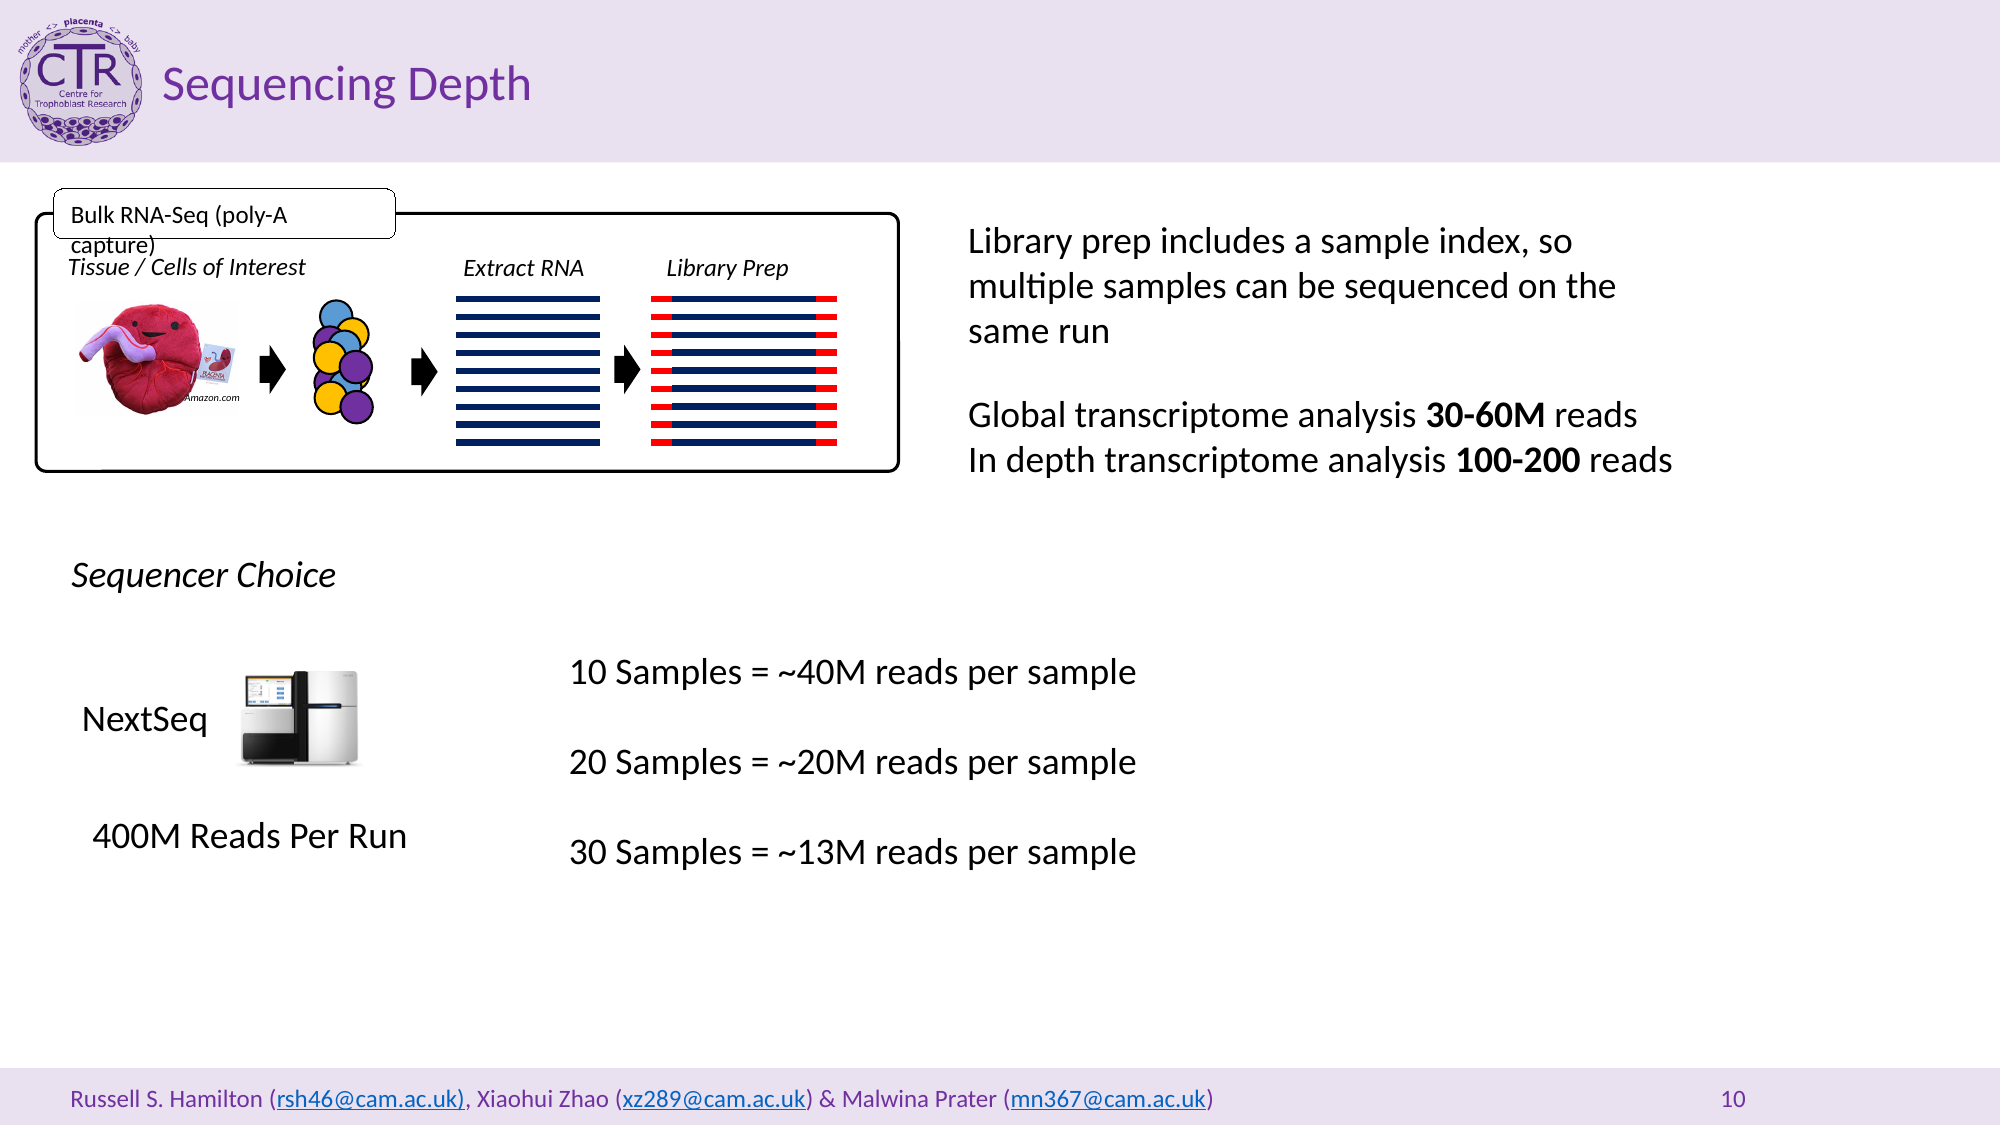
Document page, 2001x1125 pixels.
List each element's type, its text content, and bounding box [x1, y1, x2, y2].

text_box Sequencer Choice [56, 542, 352, 603]
text_box Sequencing Depth [147, 43, 548, 118]
text_box Russell S. Hamilton (rsh46@cam.ac.uk), Xiaohui Zhao (xz289@cam.ac.uk) & Malwina Prater (mn367@cam.ac.uk) 10 [55, 1074, 1910, 1120]
text_box 400M Reads Per Run [77, 803, 423, 864]
text_box [0, 1067, 2000, 1125]
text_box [313, 300, 373, 424]
text_box [35, 212, 900, 473]
text_box [411, 347, 438, 397]
text_box Library prep includes a sample index, so multiple samples can be sequenced on the same run [953, 208, 1698, 359]
text_box 10 Samples = ~40M reads per sample 20 Samples = ~20M reads per sample 30 Samples = ~13M reads per sample [554, 639, 1153, 880]
text_box [259, 344, 286, 395]
picture [230, 655, 369, 773]
text_box Bulk RNA-Seq (poly-A capture) [53, 188, 396, 239]
text_box Global transcriptome analysis 30-60M reads In depth transcriptome analysis 100-200 reads [953, 382, 1688, 488]
text_box [614, 344, 641, 395]
picture [11, 16, 146, 146]
picture [76, 301, 238, 416]
text_box [0, 0, 2000, 163]
text_box NextSeq [67, 686, 224, 747]
